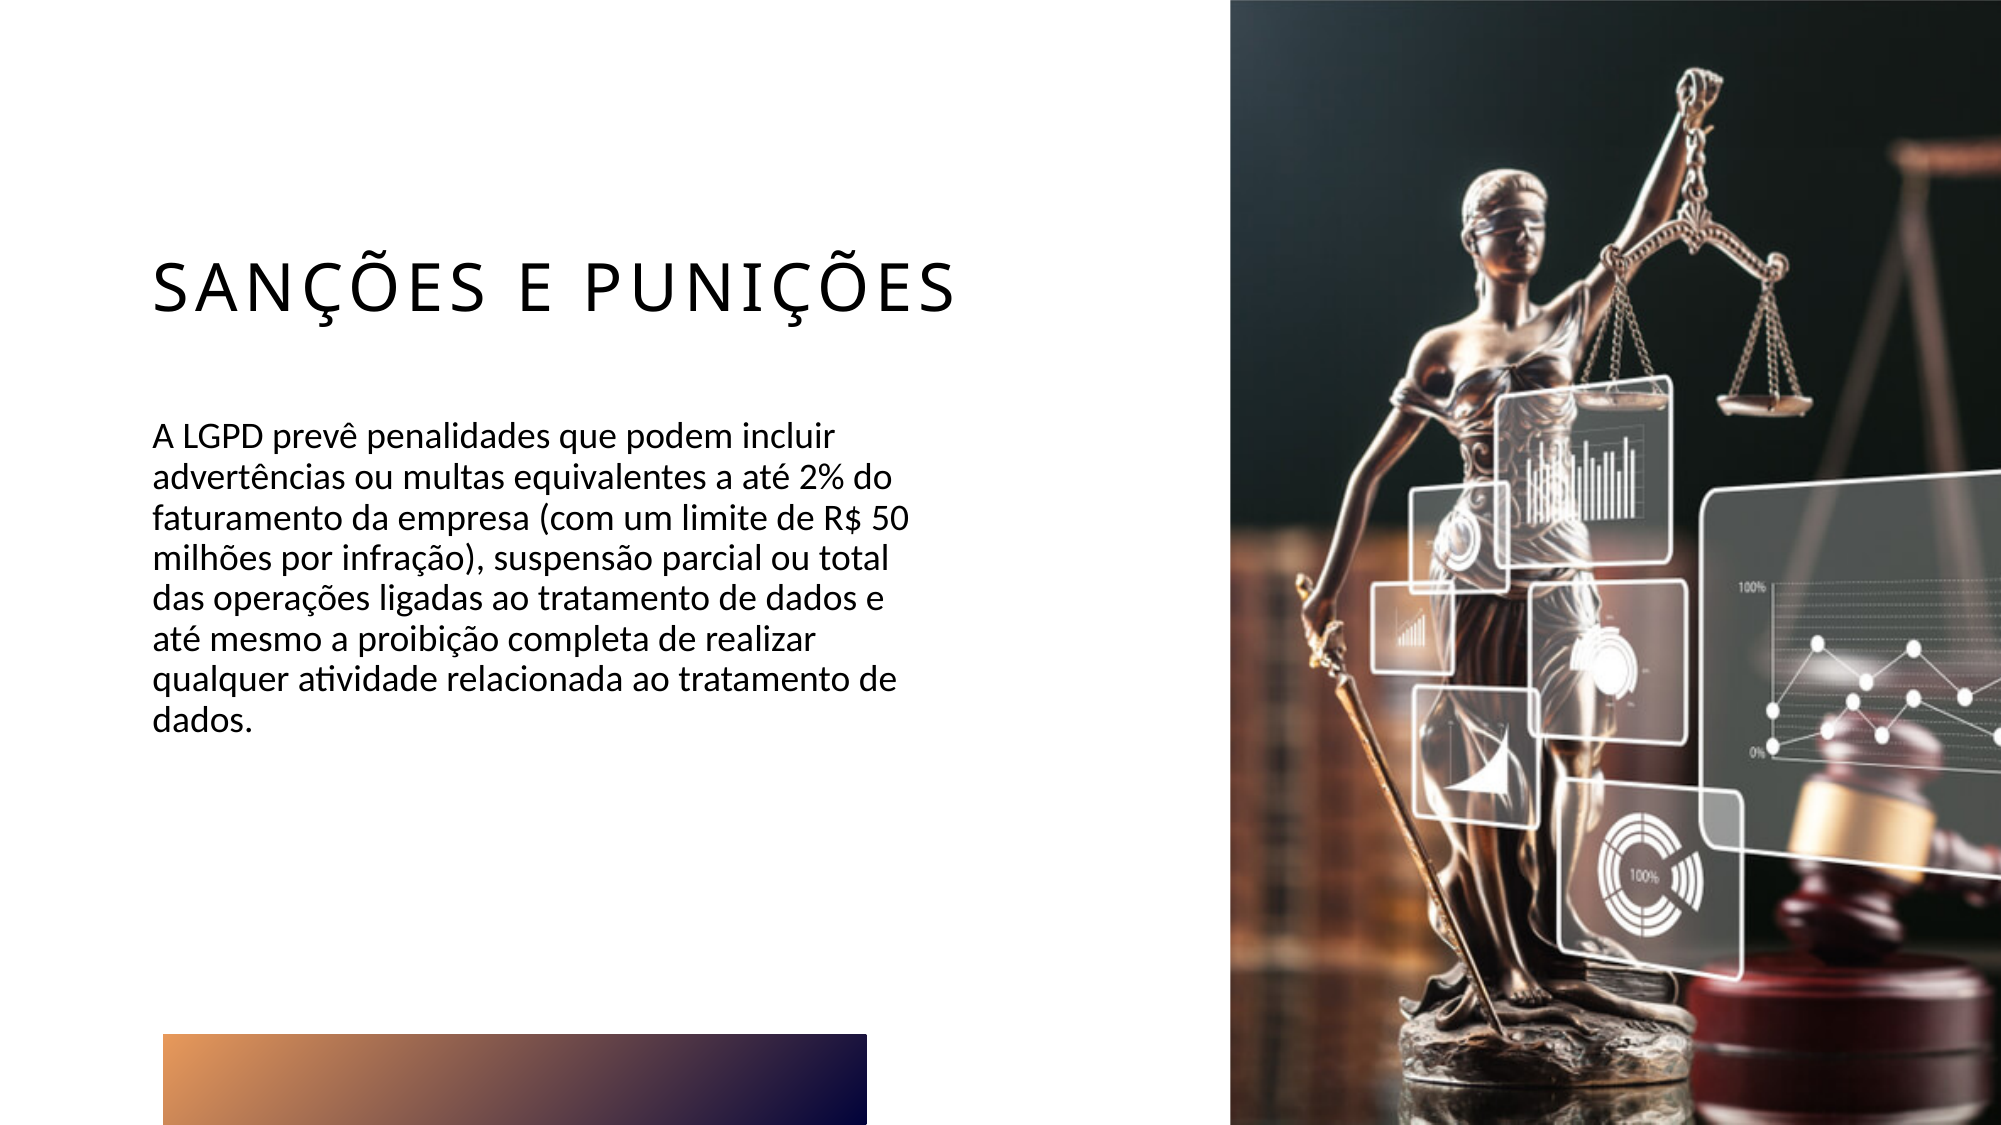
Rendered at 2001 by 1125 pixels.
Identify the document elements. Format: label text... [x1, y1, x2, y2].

picture [1229, 0, 2001, 1125]
list A LGPD prevê penalidades que podem incluir advertências ou multas equivalentes a até 2% do faturamento da empresa (com um limite de R$ 50 milhões por infração), suspensão parcial ou total das operações ligadas ao tratamento de dados e até mesmo a proibição completa de realizar qualquer atividade relacionada ao tratamento de dados. [137, 409, 941, 792]
title Sanções e punições [137, 73, 1150, 333]
